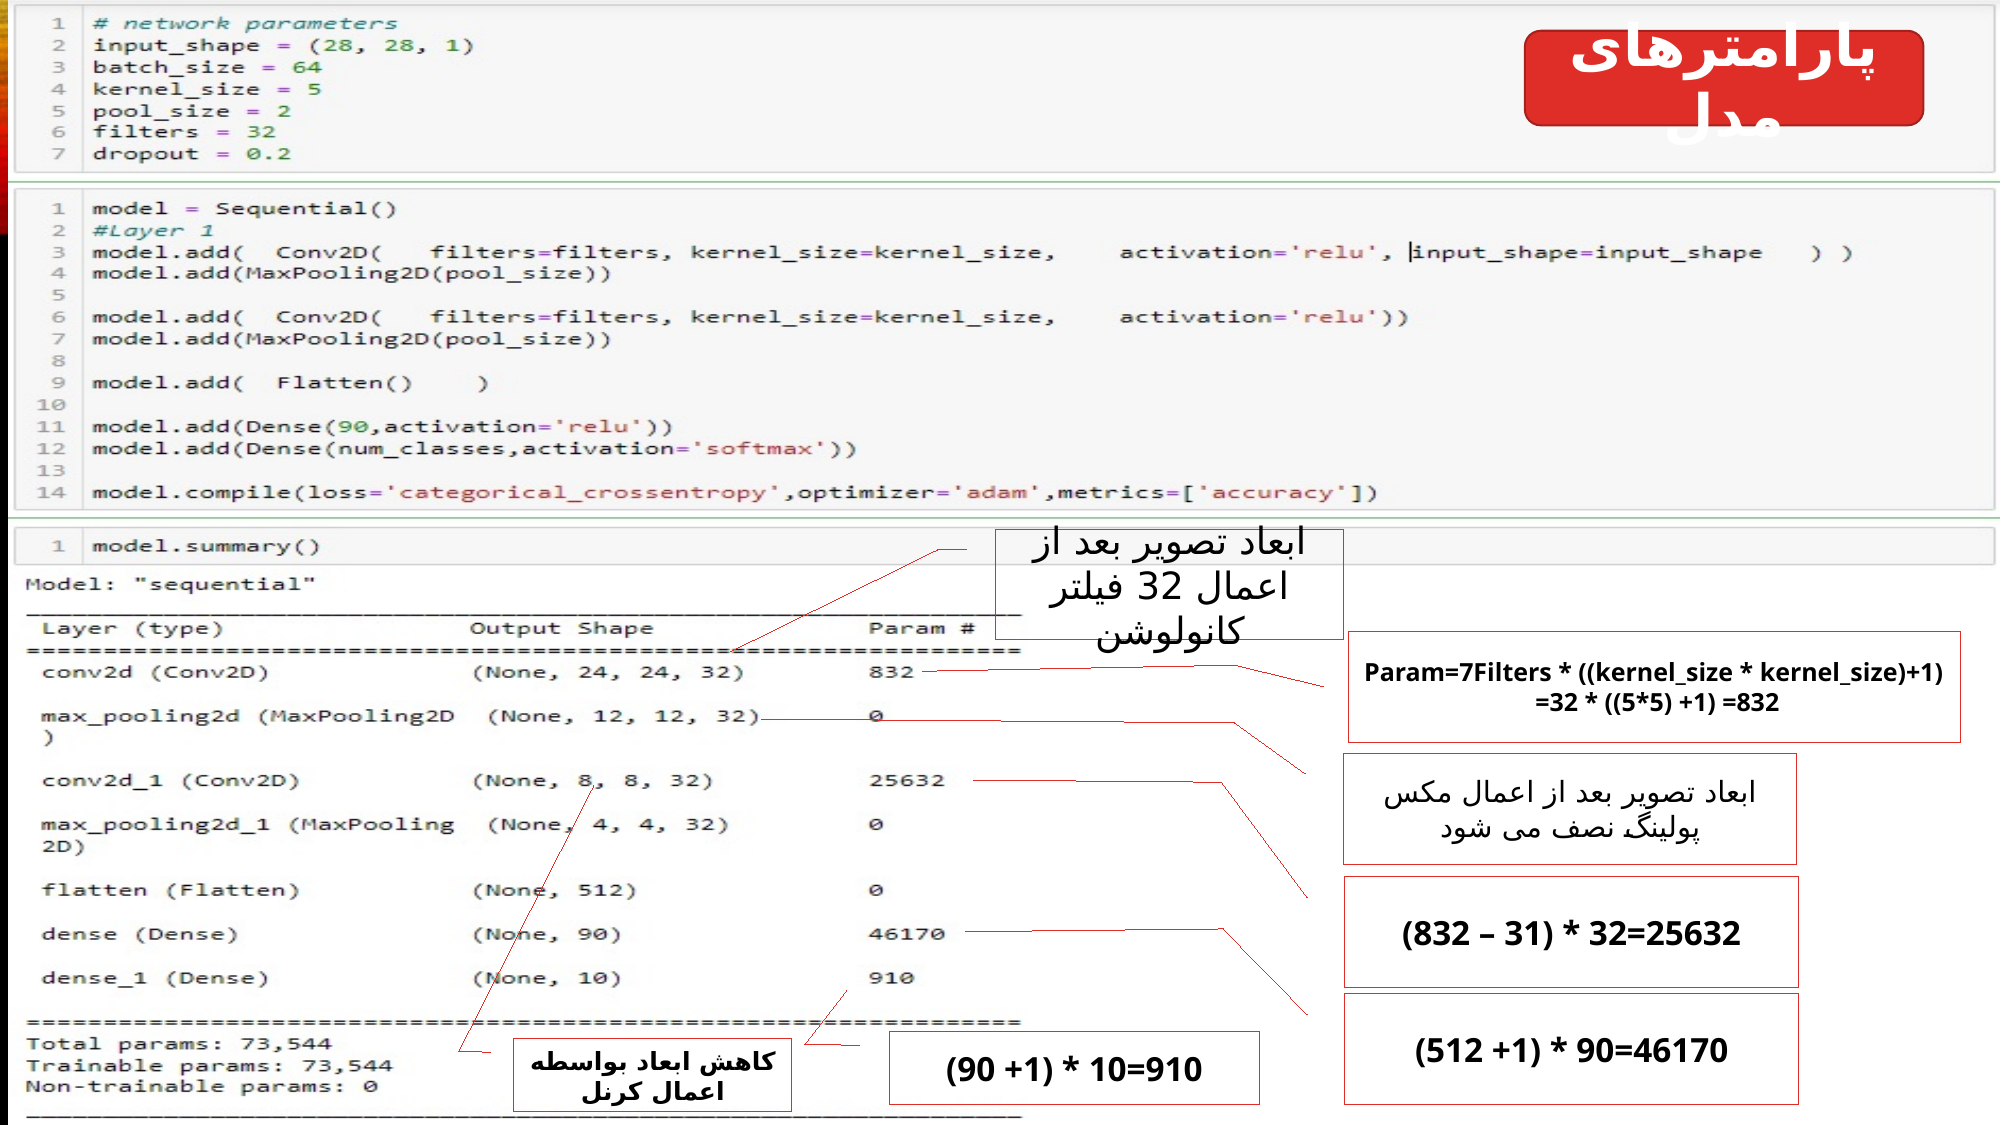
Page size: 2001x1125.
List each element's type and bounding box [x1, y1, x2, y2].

list [8, 0, 2000, 1125]
picture [0, 0, 8, 237]
